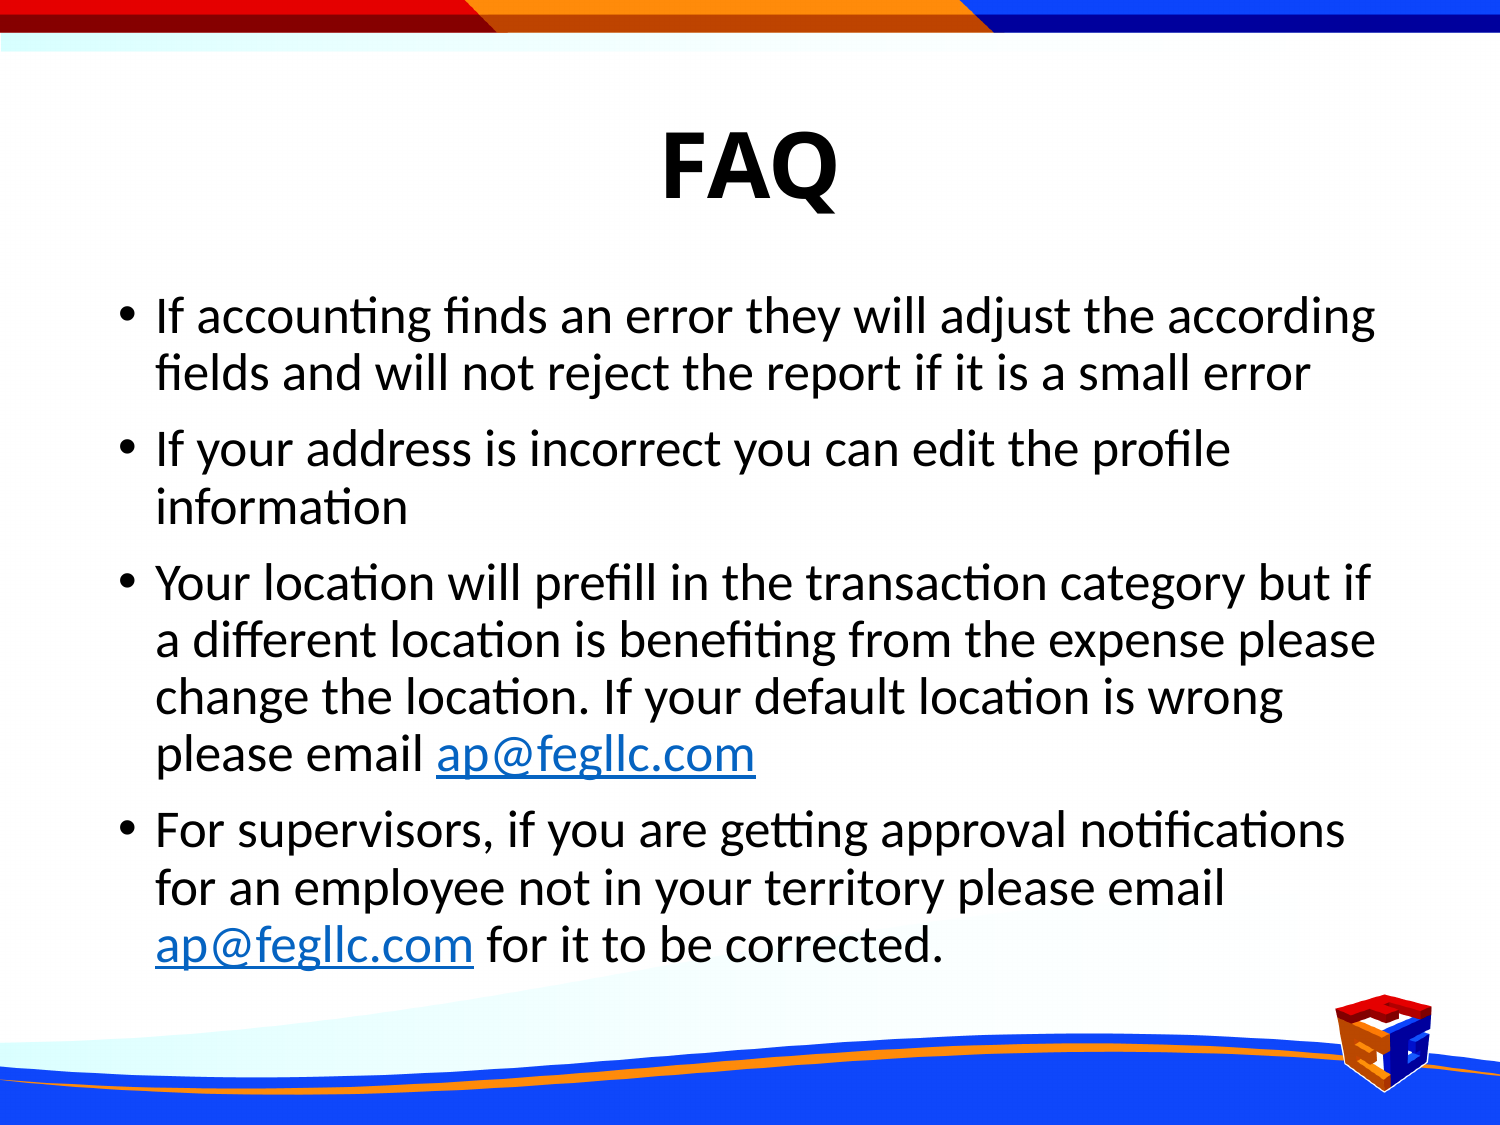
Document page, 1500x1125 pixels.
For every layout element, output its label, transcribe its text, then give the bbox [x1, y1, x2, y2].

title FAQ [103, 59, 1397, 278]
list If accounting finds an error they will adjust the according fields and will not reject the report if it is a small error If your address is incorrect you can edit the profile information Your location will prefill in the transaction category but if a different location is benefiting from the expense please change the location. If your default location is wrong please email ap@fegllc.com For supervisors, if you are getting approval notifications for an employee not in your territory please email ap@fegllc.com for it to be corrected. [103, 280, 1397, 995]
picture [0, 0, 1500, 1125]
